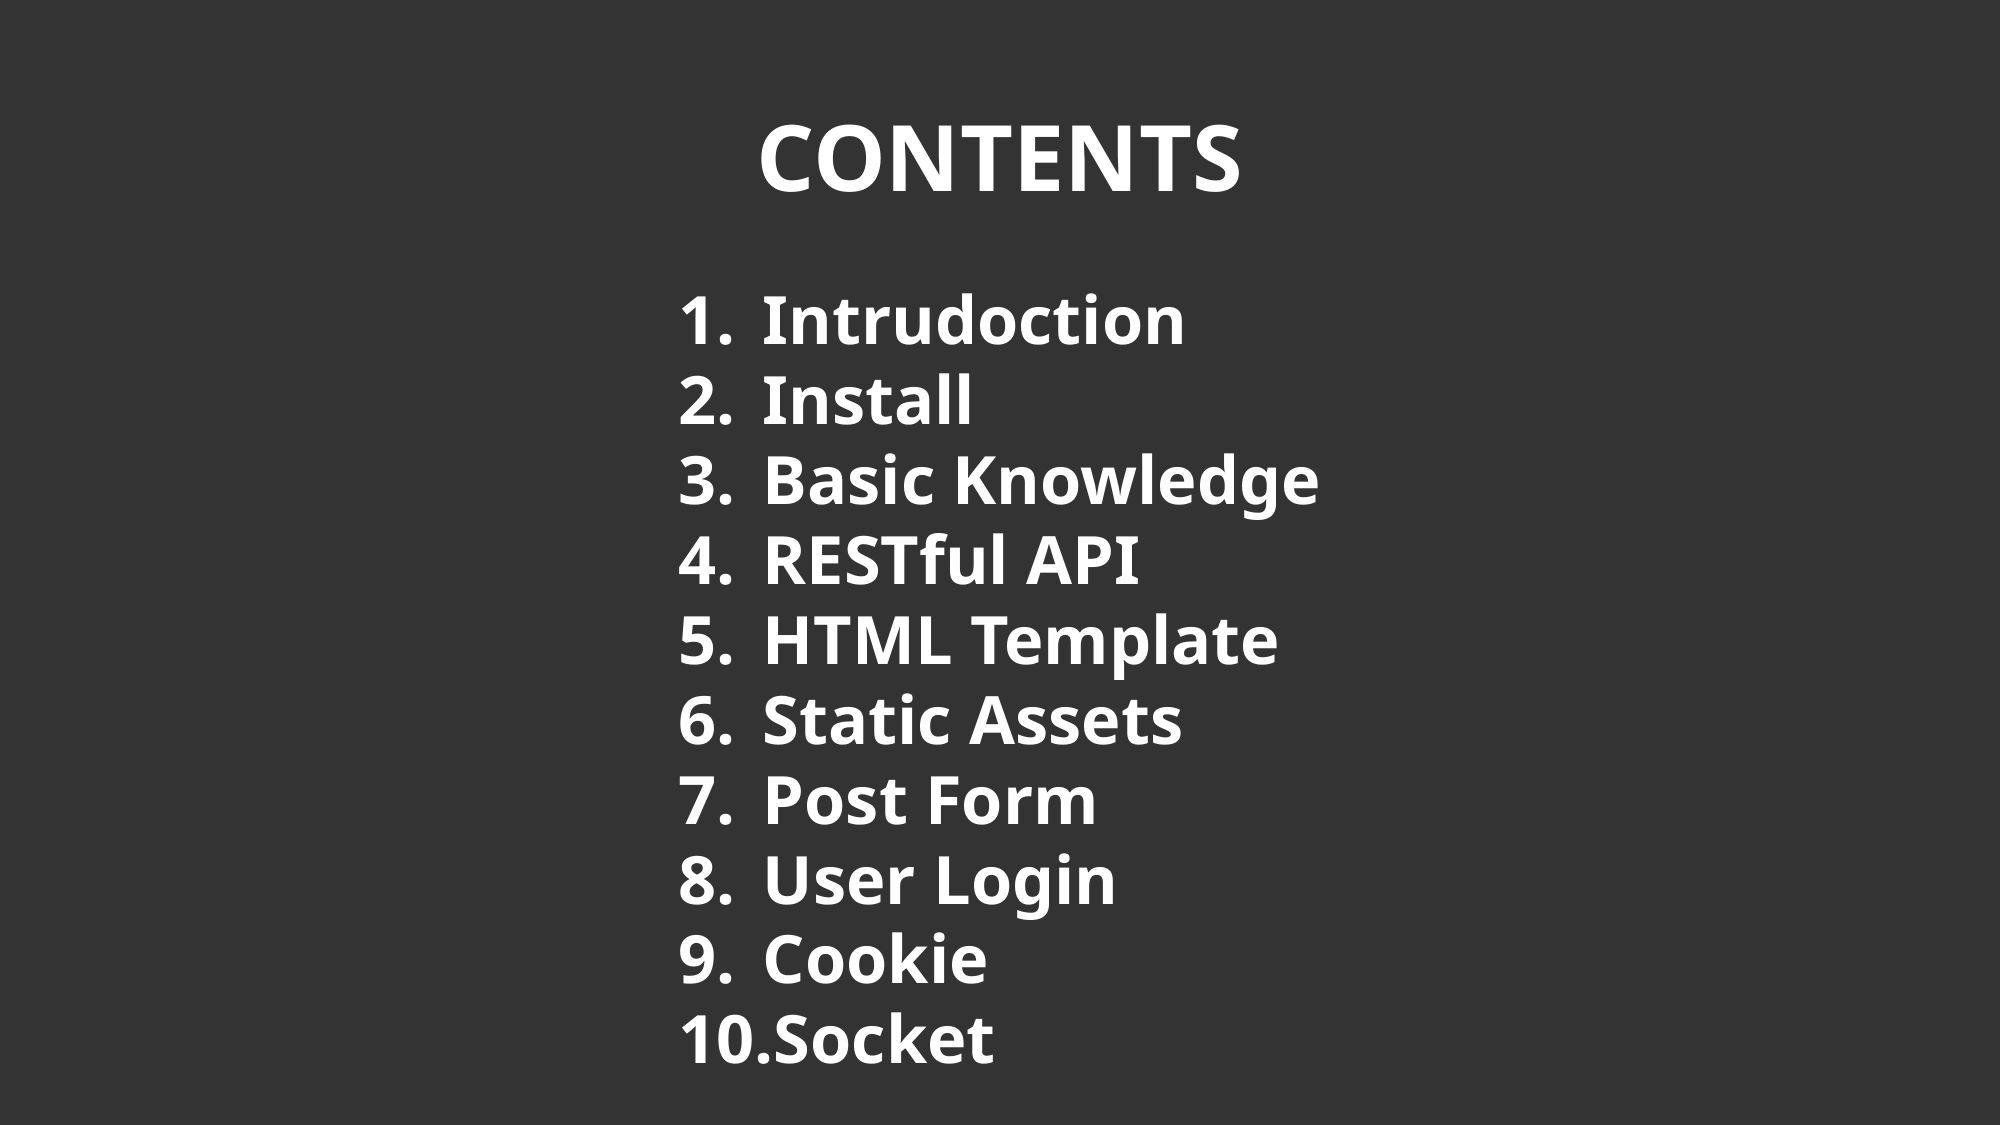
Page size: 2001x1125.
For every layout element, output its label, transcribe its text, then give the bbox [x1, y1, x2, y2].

text_box Intrudoction Install Basic Knowledge RESTful API HTML Template Static Assets Post Form User Login Cookie Socket [663, 270, 1337, 1085]
title CONTENTS [137, 52, 1863, 271]
